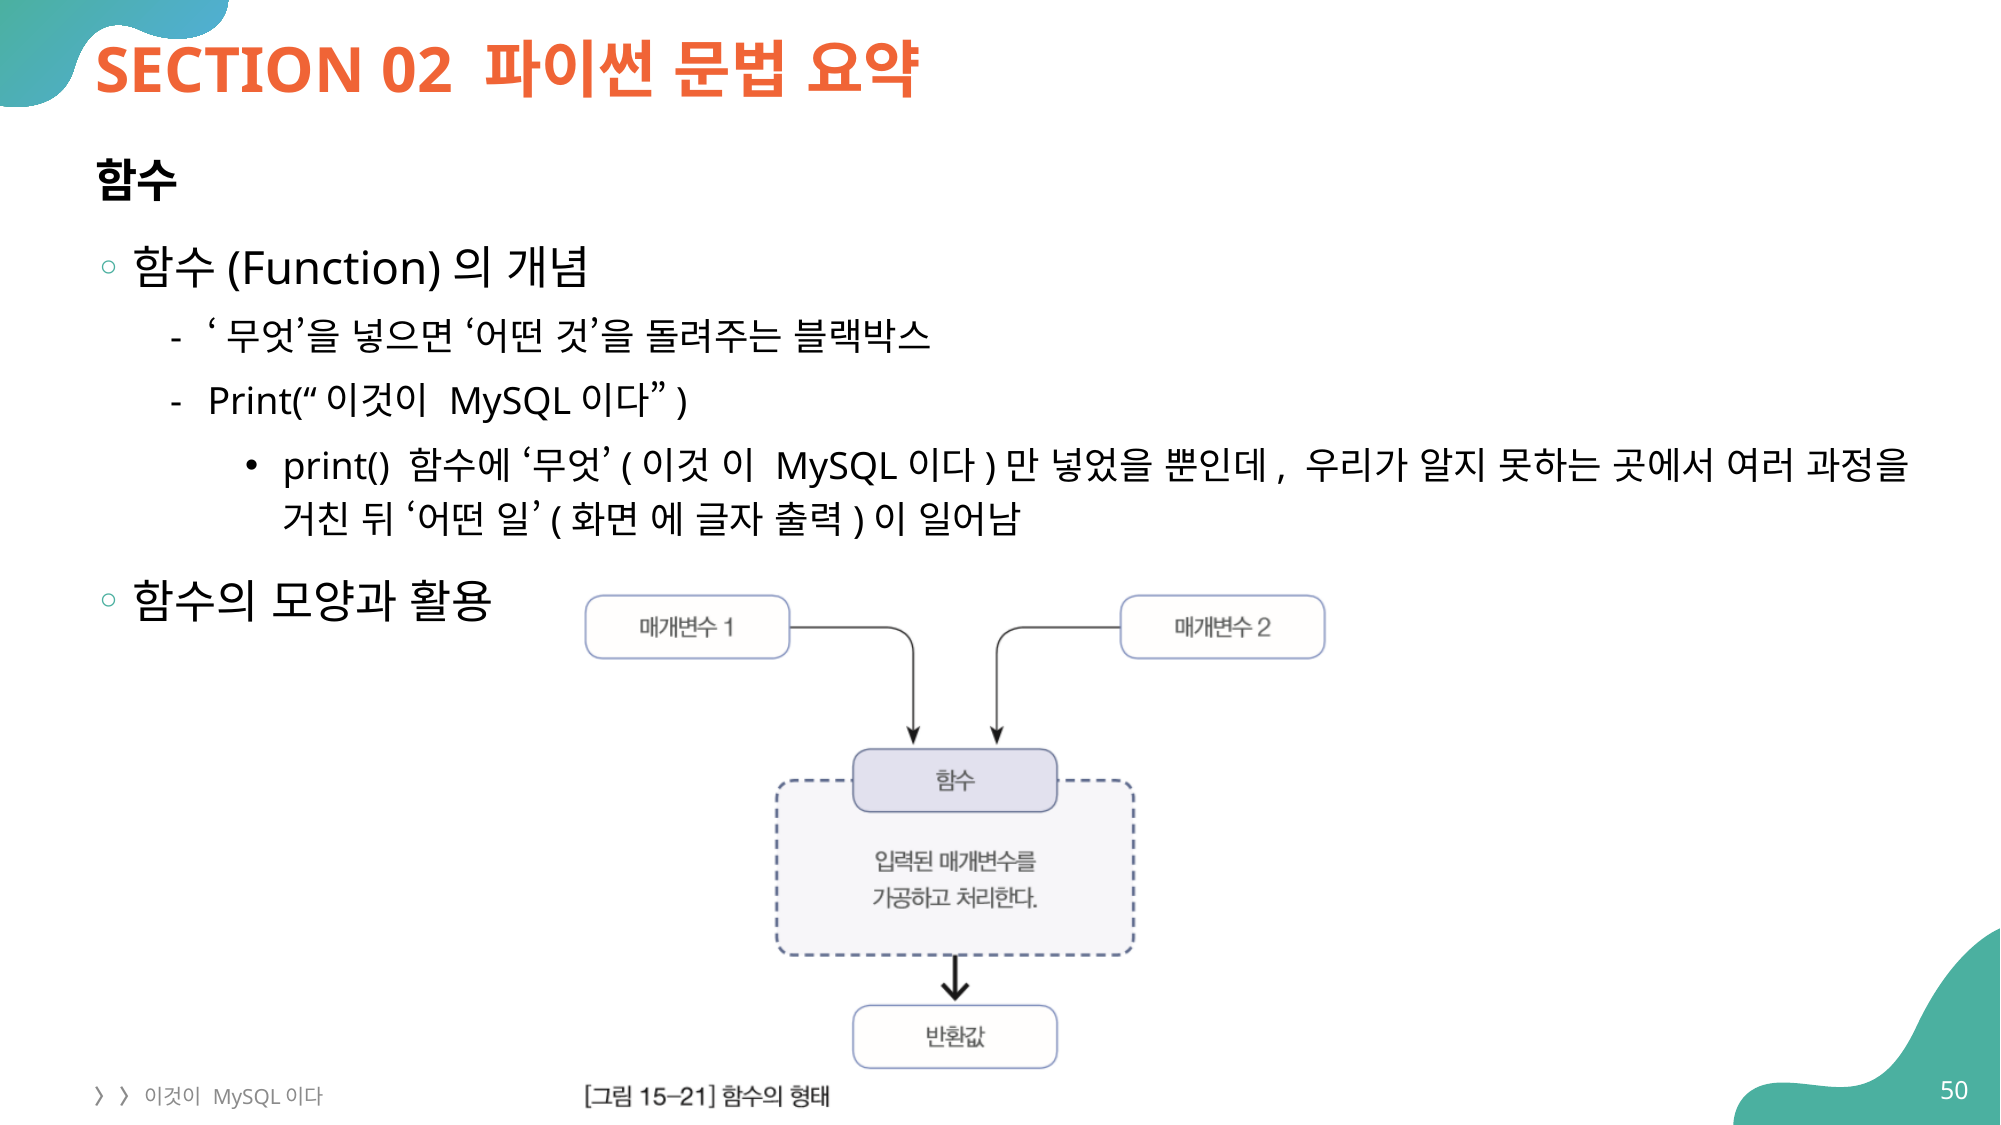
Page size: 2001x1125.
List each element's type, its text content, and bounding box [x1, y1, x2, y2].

picture [574, 584, 1336, 1114]
list 함수 함수(Function)의 개념 ‘무엇’을 넣으면 ‘어떤 것’을 돌려주는 블랙박스 Print(“이것이 MySQL이다”) print() 함수에 ‘무엇’(이것 이 MySQL이다)만 넣었을 뿐인데, 우리가 알지 못하는 곳에서 여러 과정을 거친 뒤 ‘어떤 일’(화면 에 글자 출력)이 일어남 함수의 모양과 활용 [79, 133, 1931, 1062]
footer 〉 〉 이것이 MySQL이다 [79, 1078, 574, 1114]
slide_number 50 [1917, 1061, 1984, 1122]
title SECTION 02 파이썬 문법 요약 [79, 17, 1931, 128]
